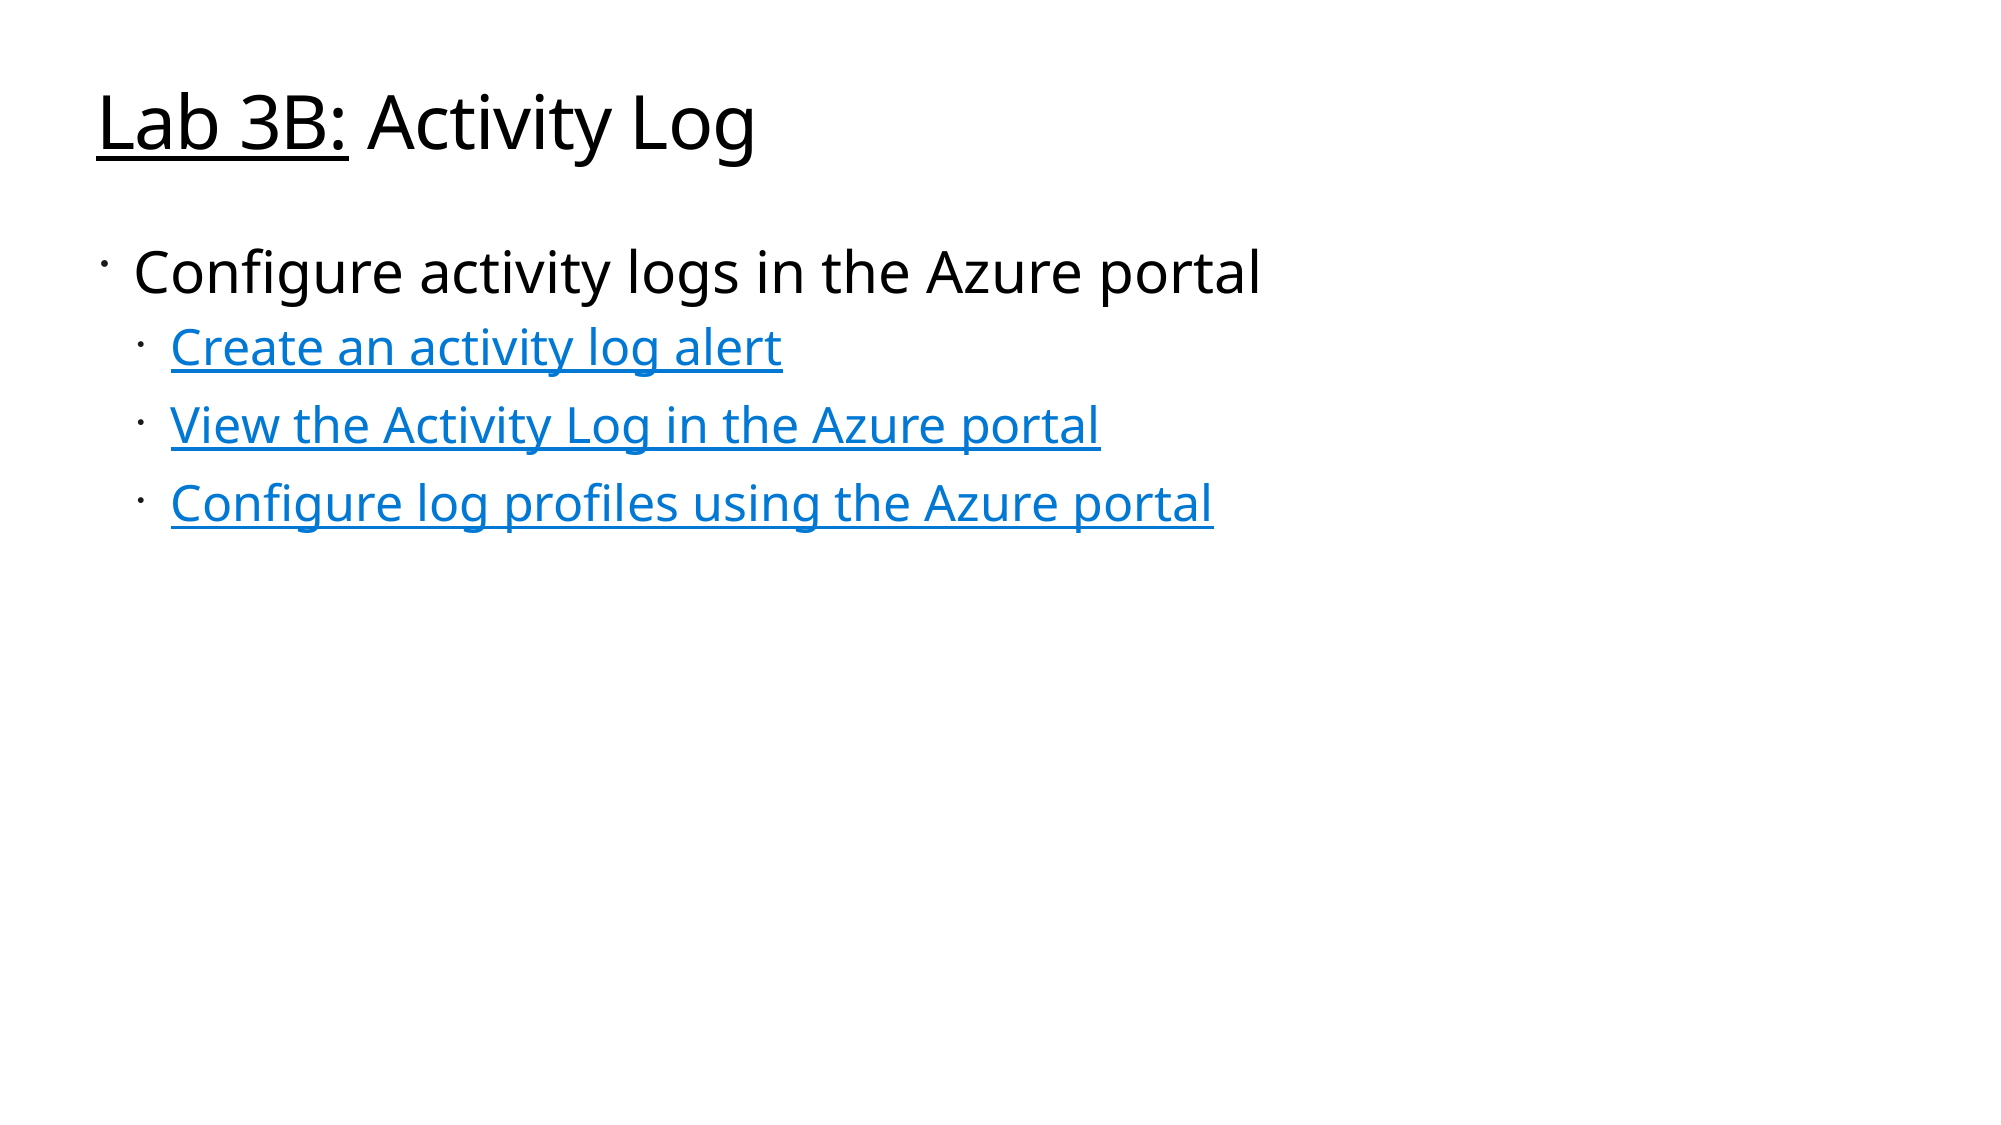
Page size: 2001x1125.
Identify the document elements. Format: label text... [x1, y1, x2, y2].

title Lab 3B: Activity Log [96, 75, 1904, 166]
list Configure activity logs in the Azure portal Create an activity log alert View the Activity Log in the Azure portal Configure log profiles using the Azure portal [95, 235, 1904, 694]
